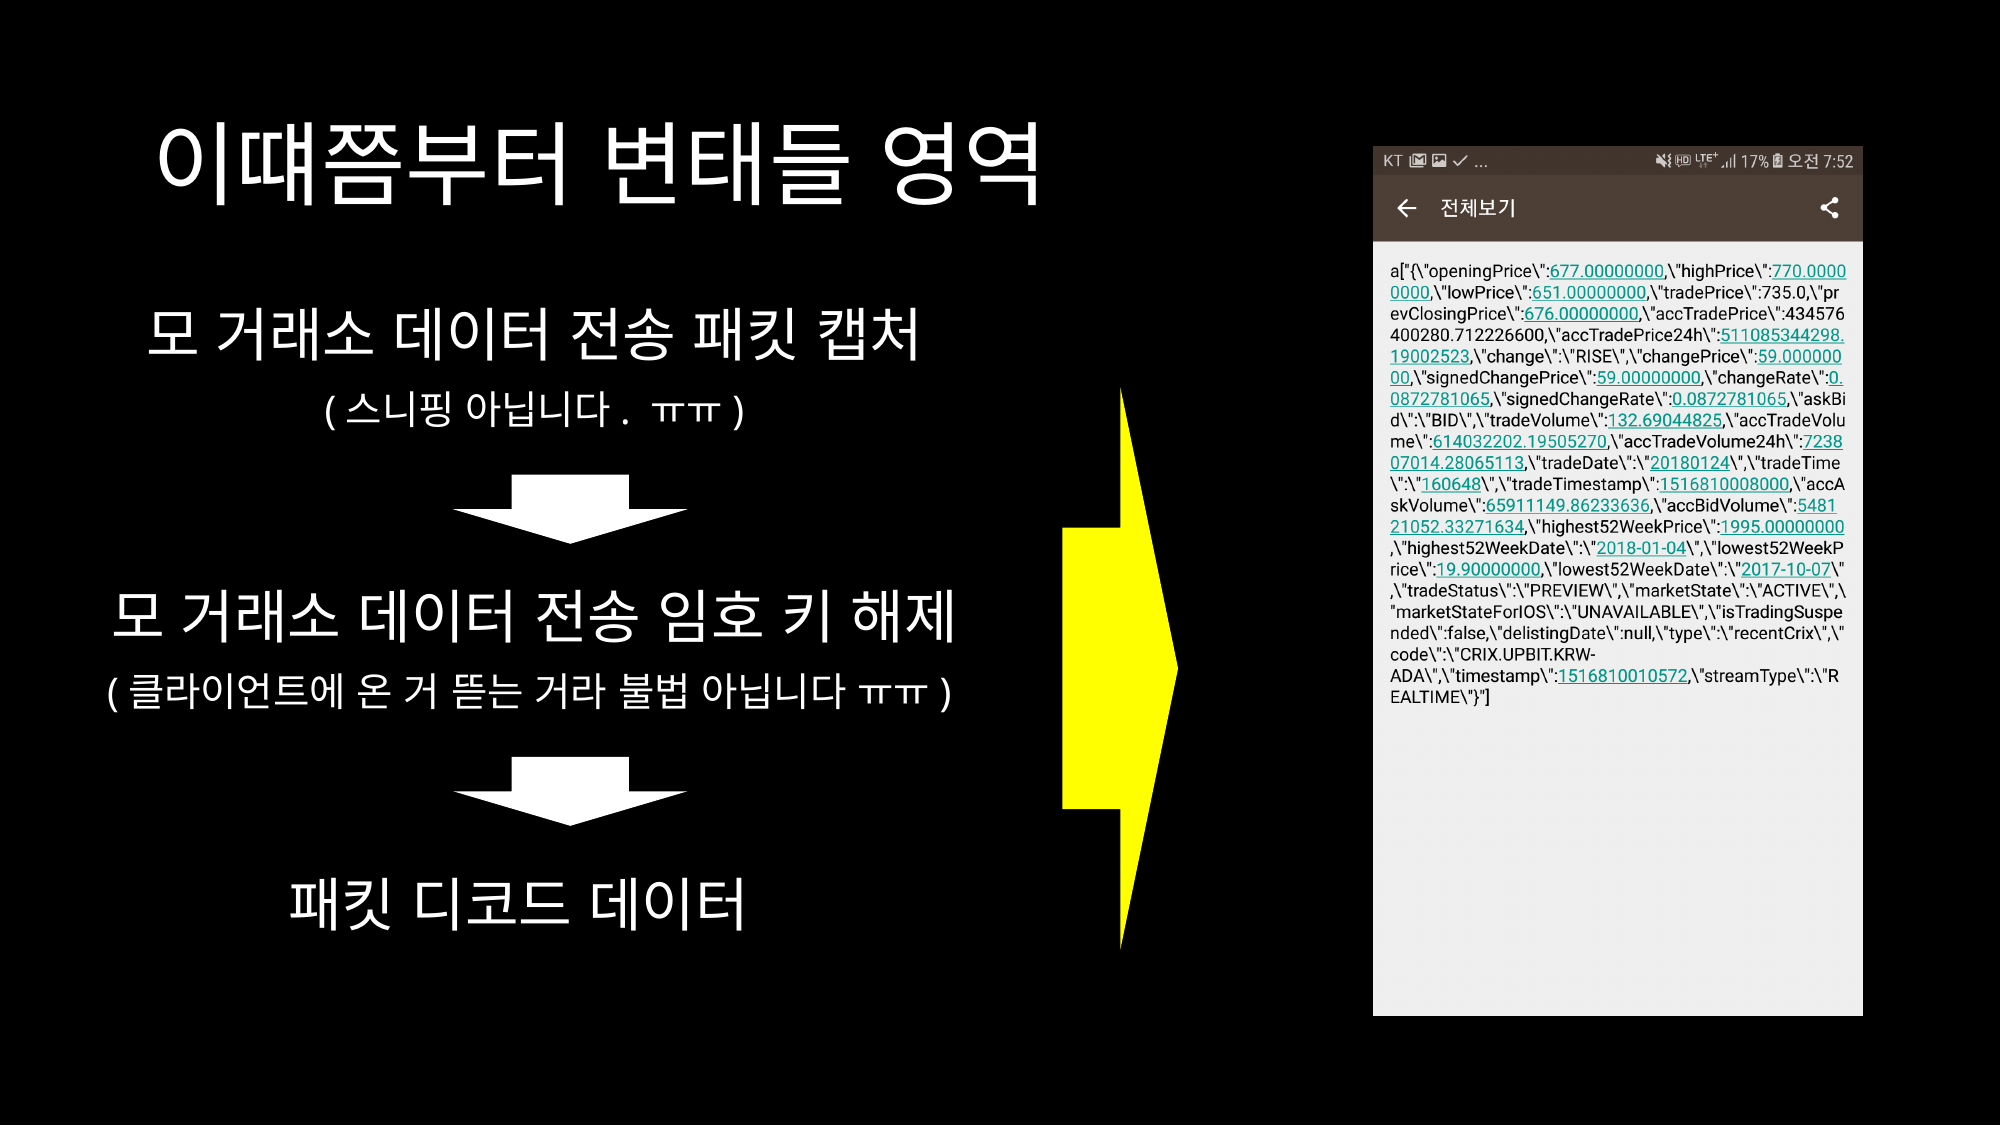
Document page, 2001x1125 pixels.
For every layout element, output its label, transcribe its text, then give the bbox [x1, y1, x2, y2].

list 모 거래소 데이터 전송 임호 키 해제 (클라이언트에 온 거 뜯는 거라 불법 아닙니다 ㅠㅠ) [37, 581, 1032, 757]
text_box 패킷 디코드 데이터 [37, 868, 1000, 1045]
text_box 모 거래소 데이터 전송 패킷 캡처 (스니핑 아닙니다. ㅠㅠ) [37, 299, 1032, 475]
title 이떄쯤부터 변태들 영역 [137, 59, 1863, 278]
text_box [1061, 386, 1180, 951]
text_box [452, 755, 688, 827]
text_box [452, 473, 688, 545]
picture [1373, 146, 1863, 1016]
